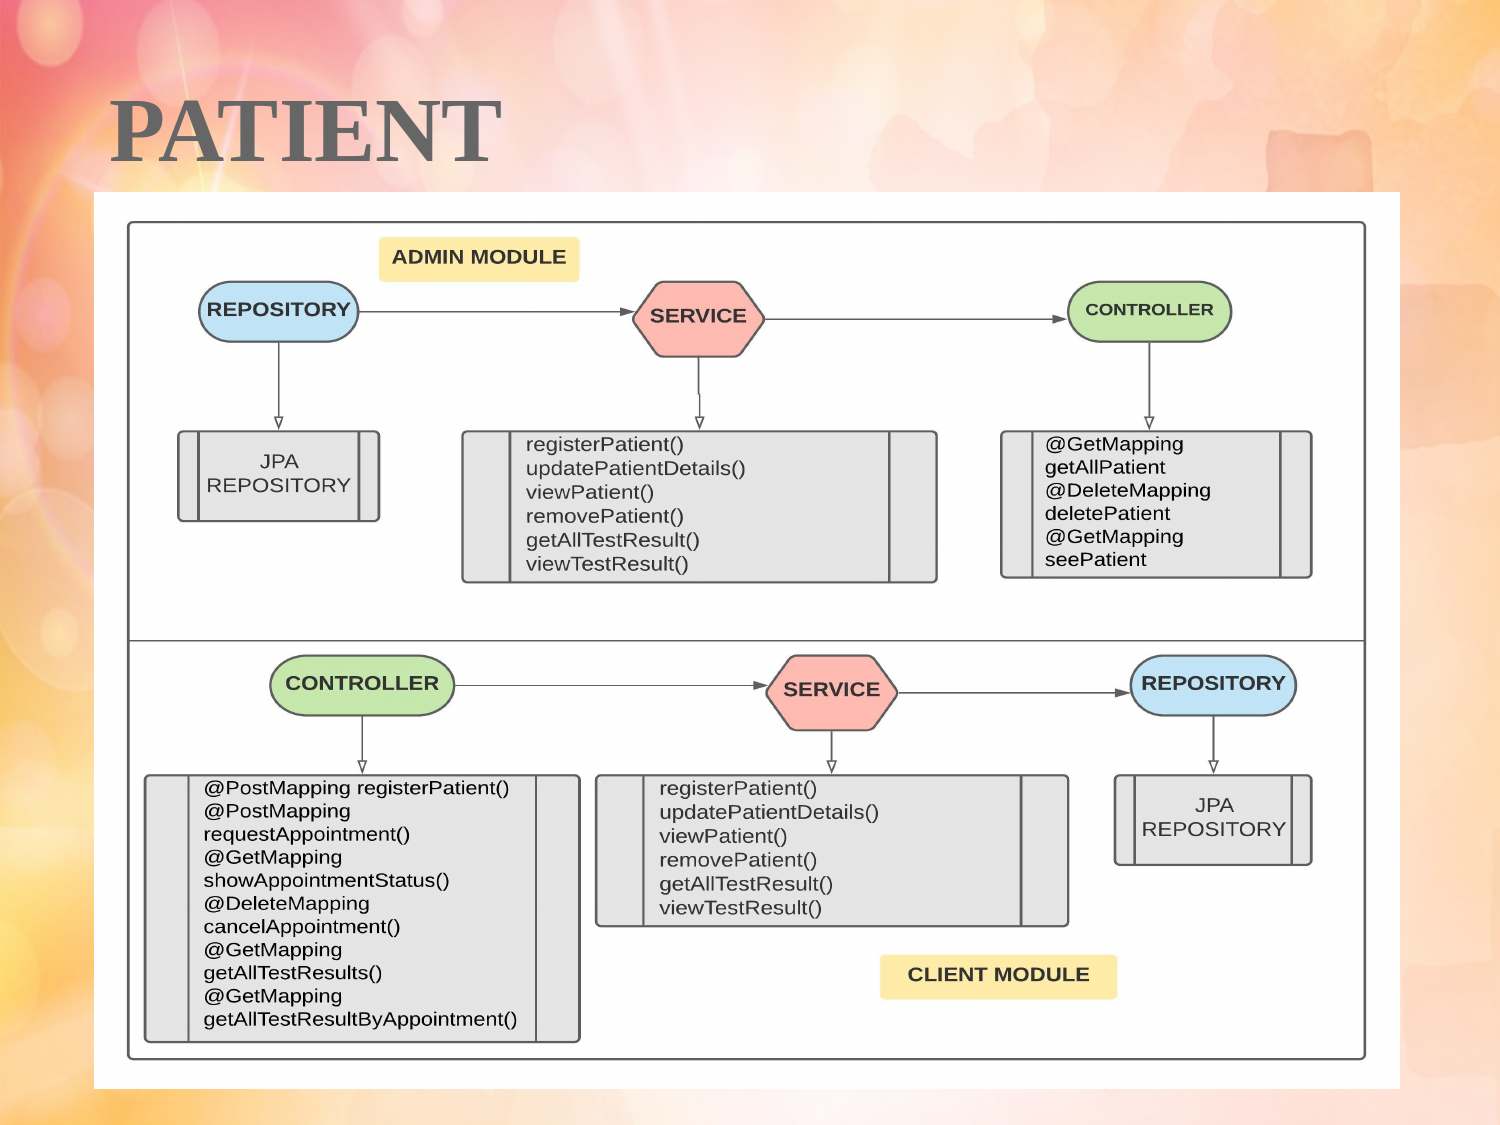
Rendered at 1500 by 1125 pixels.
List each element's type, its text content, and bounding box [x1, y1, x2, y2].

picture [0, 0, 1500, 1125]
text_box PATIENT [94, 62, 519, 188]
